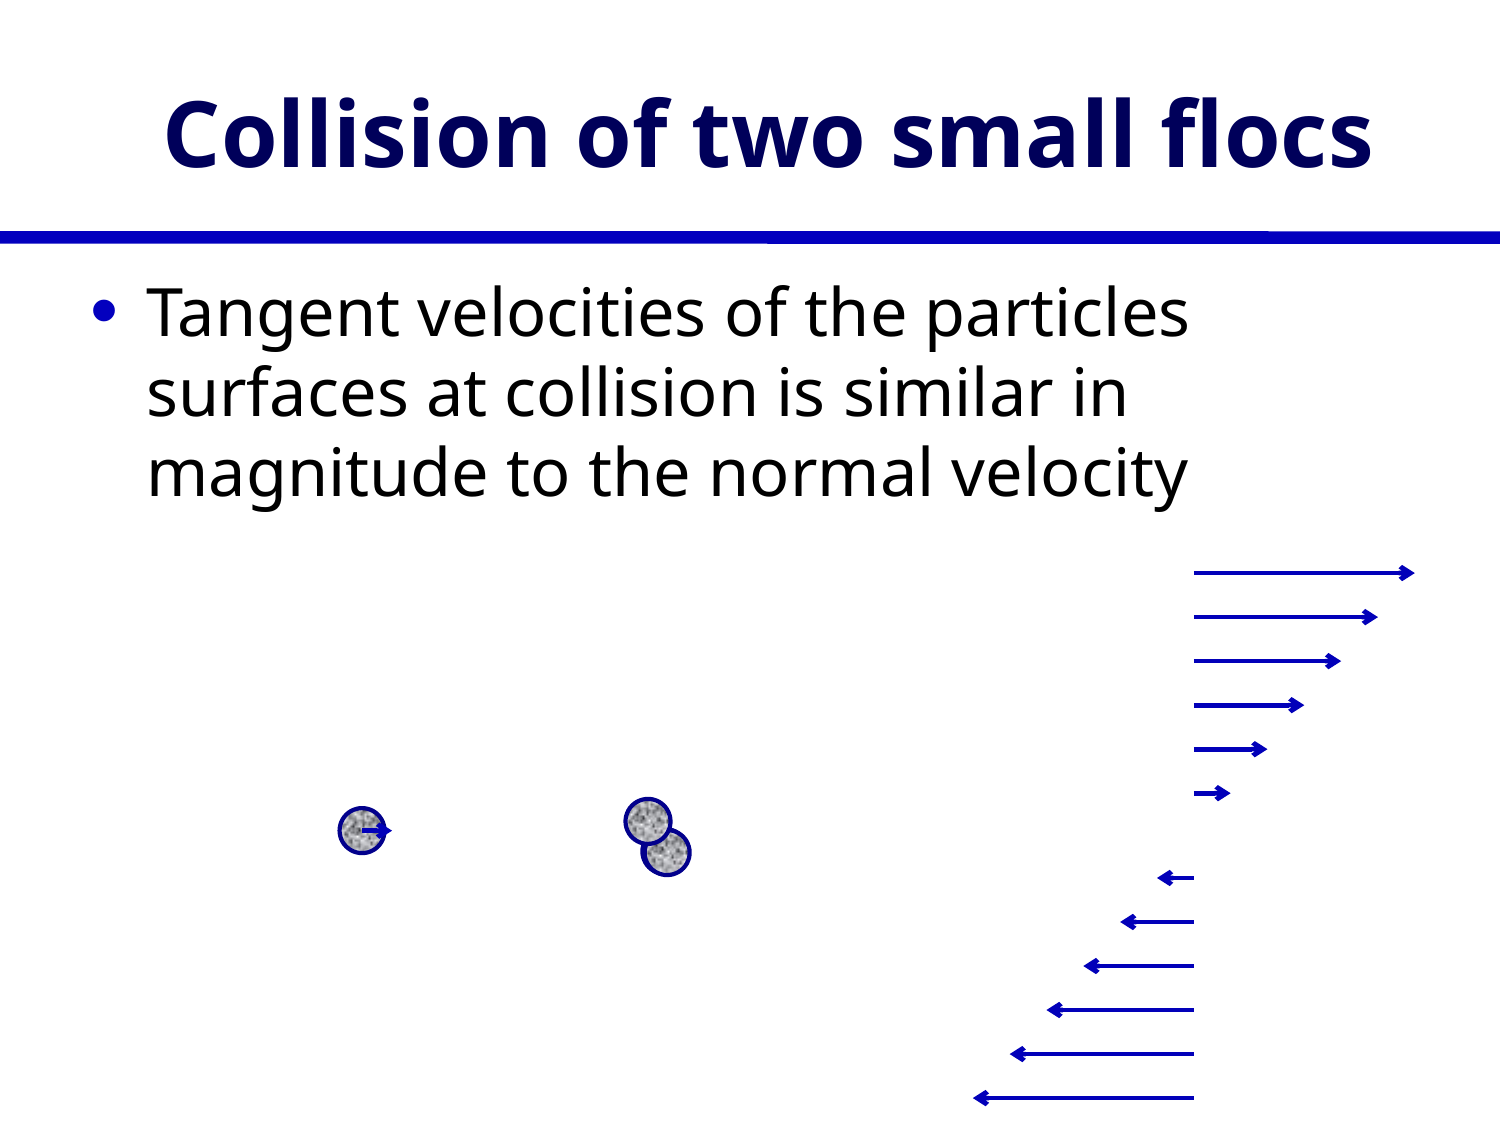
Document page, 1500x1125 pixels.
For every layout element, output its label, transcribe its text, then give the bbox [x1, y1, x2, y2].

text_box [623, 799, 692, 875]
list Tangent velocities of the particles surfaces at collision is similar in magnitude to the normal velocity [74, 262, 1416, 1006]
text_box [337, 806, 387, 856]
title Collision of two small flocs [75, 37, 1463, 225]
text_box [972, 572, 1416, 1099]
